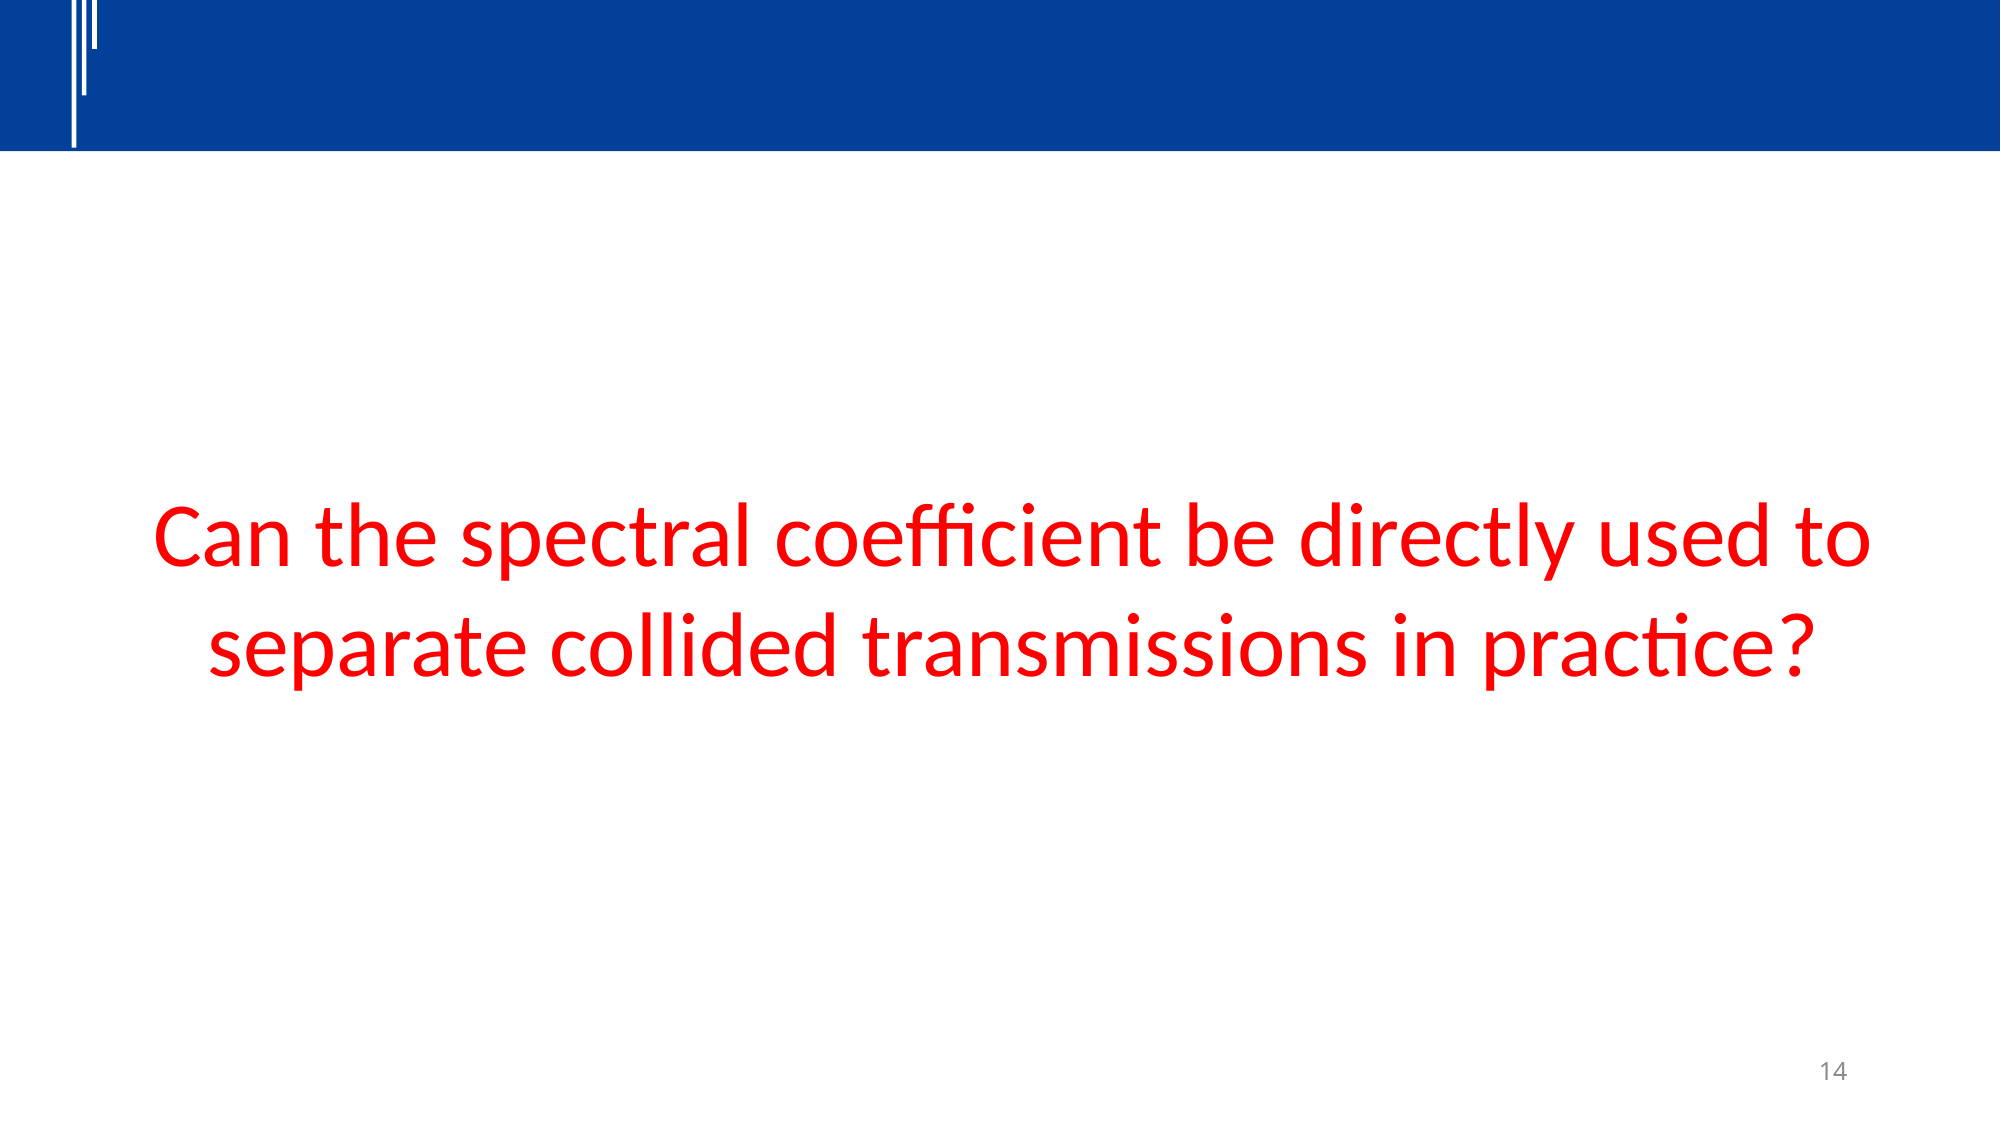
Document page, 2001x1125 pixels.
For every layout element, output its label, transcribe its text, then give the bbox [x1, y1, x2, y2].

text_box [0, 0, 2000, 152]
slide_number 14 [1412, 1042, 1863, 1103]
text_box Can the spectral coefficient be directly used to separate collided transmissions in practice? [137, 467, 1891, 702]
